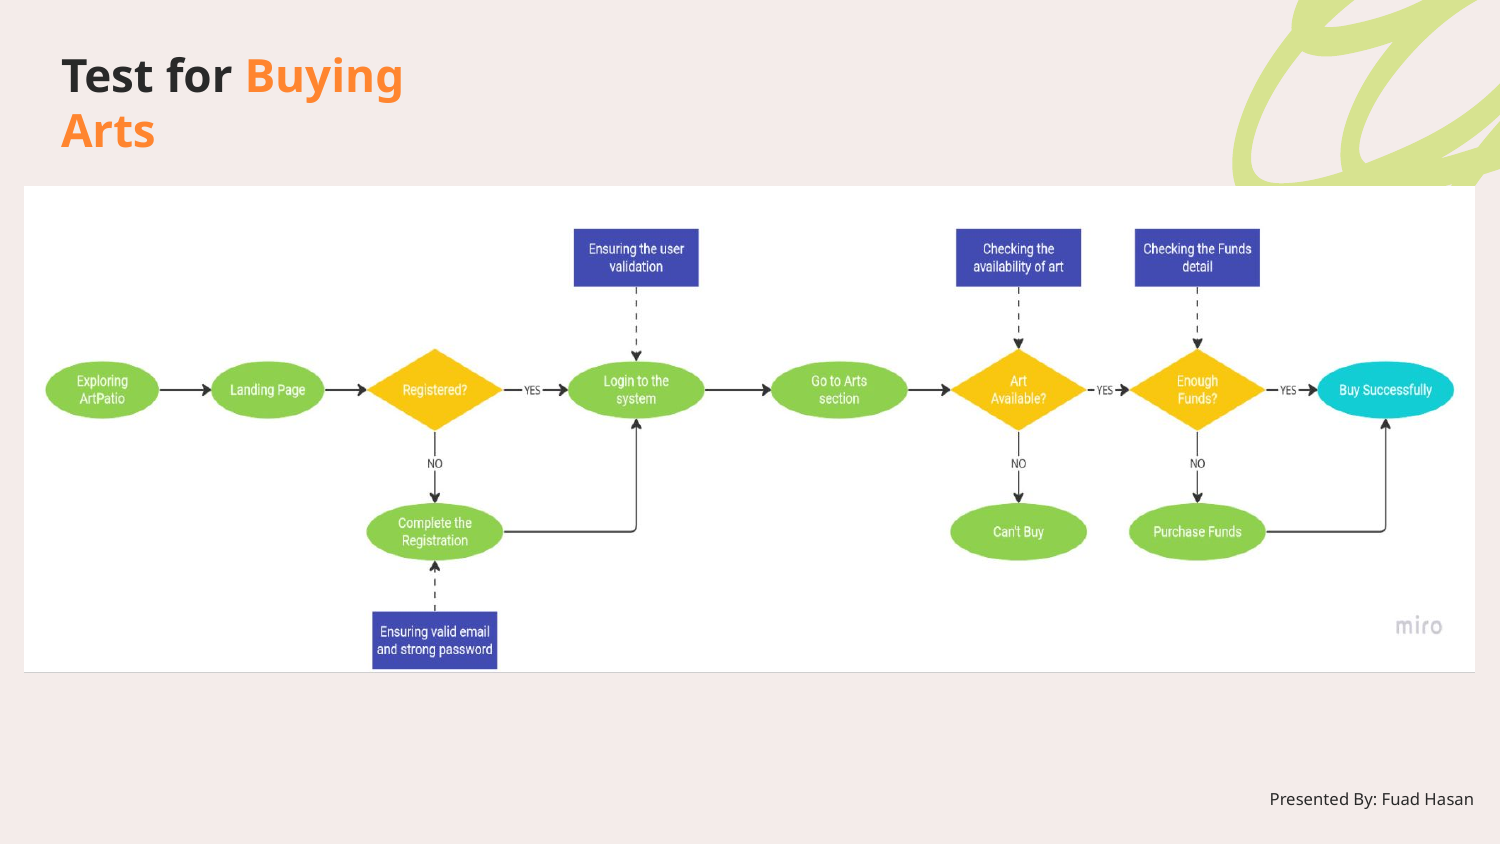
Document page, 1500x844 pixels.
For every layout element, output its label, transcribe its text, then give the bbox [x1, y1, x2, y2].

picture [24, 186, 1476, 673]
text_box Test for Buying Arts [46, 31, 524, 172]
text_box [1232, 0, 1500, 186]
text_box Presented By: Fuad Hasan [1254, 778, 1493, 819]
